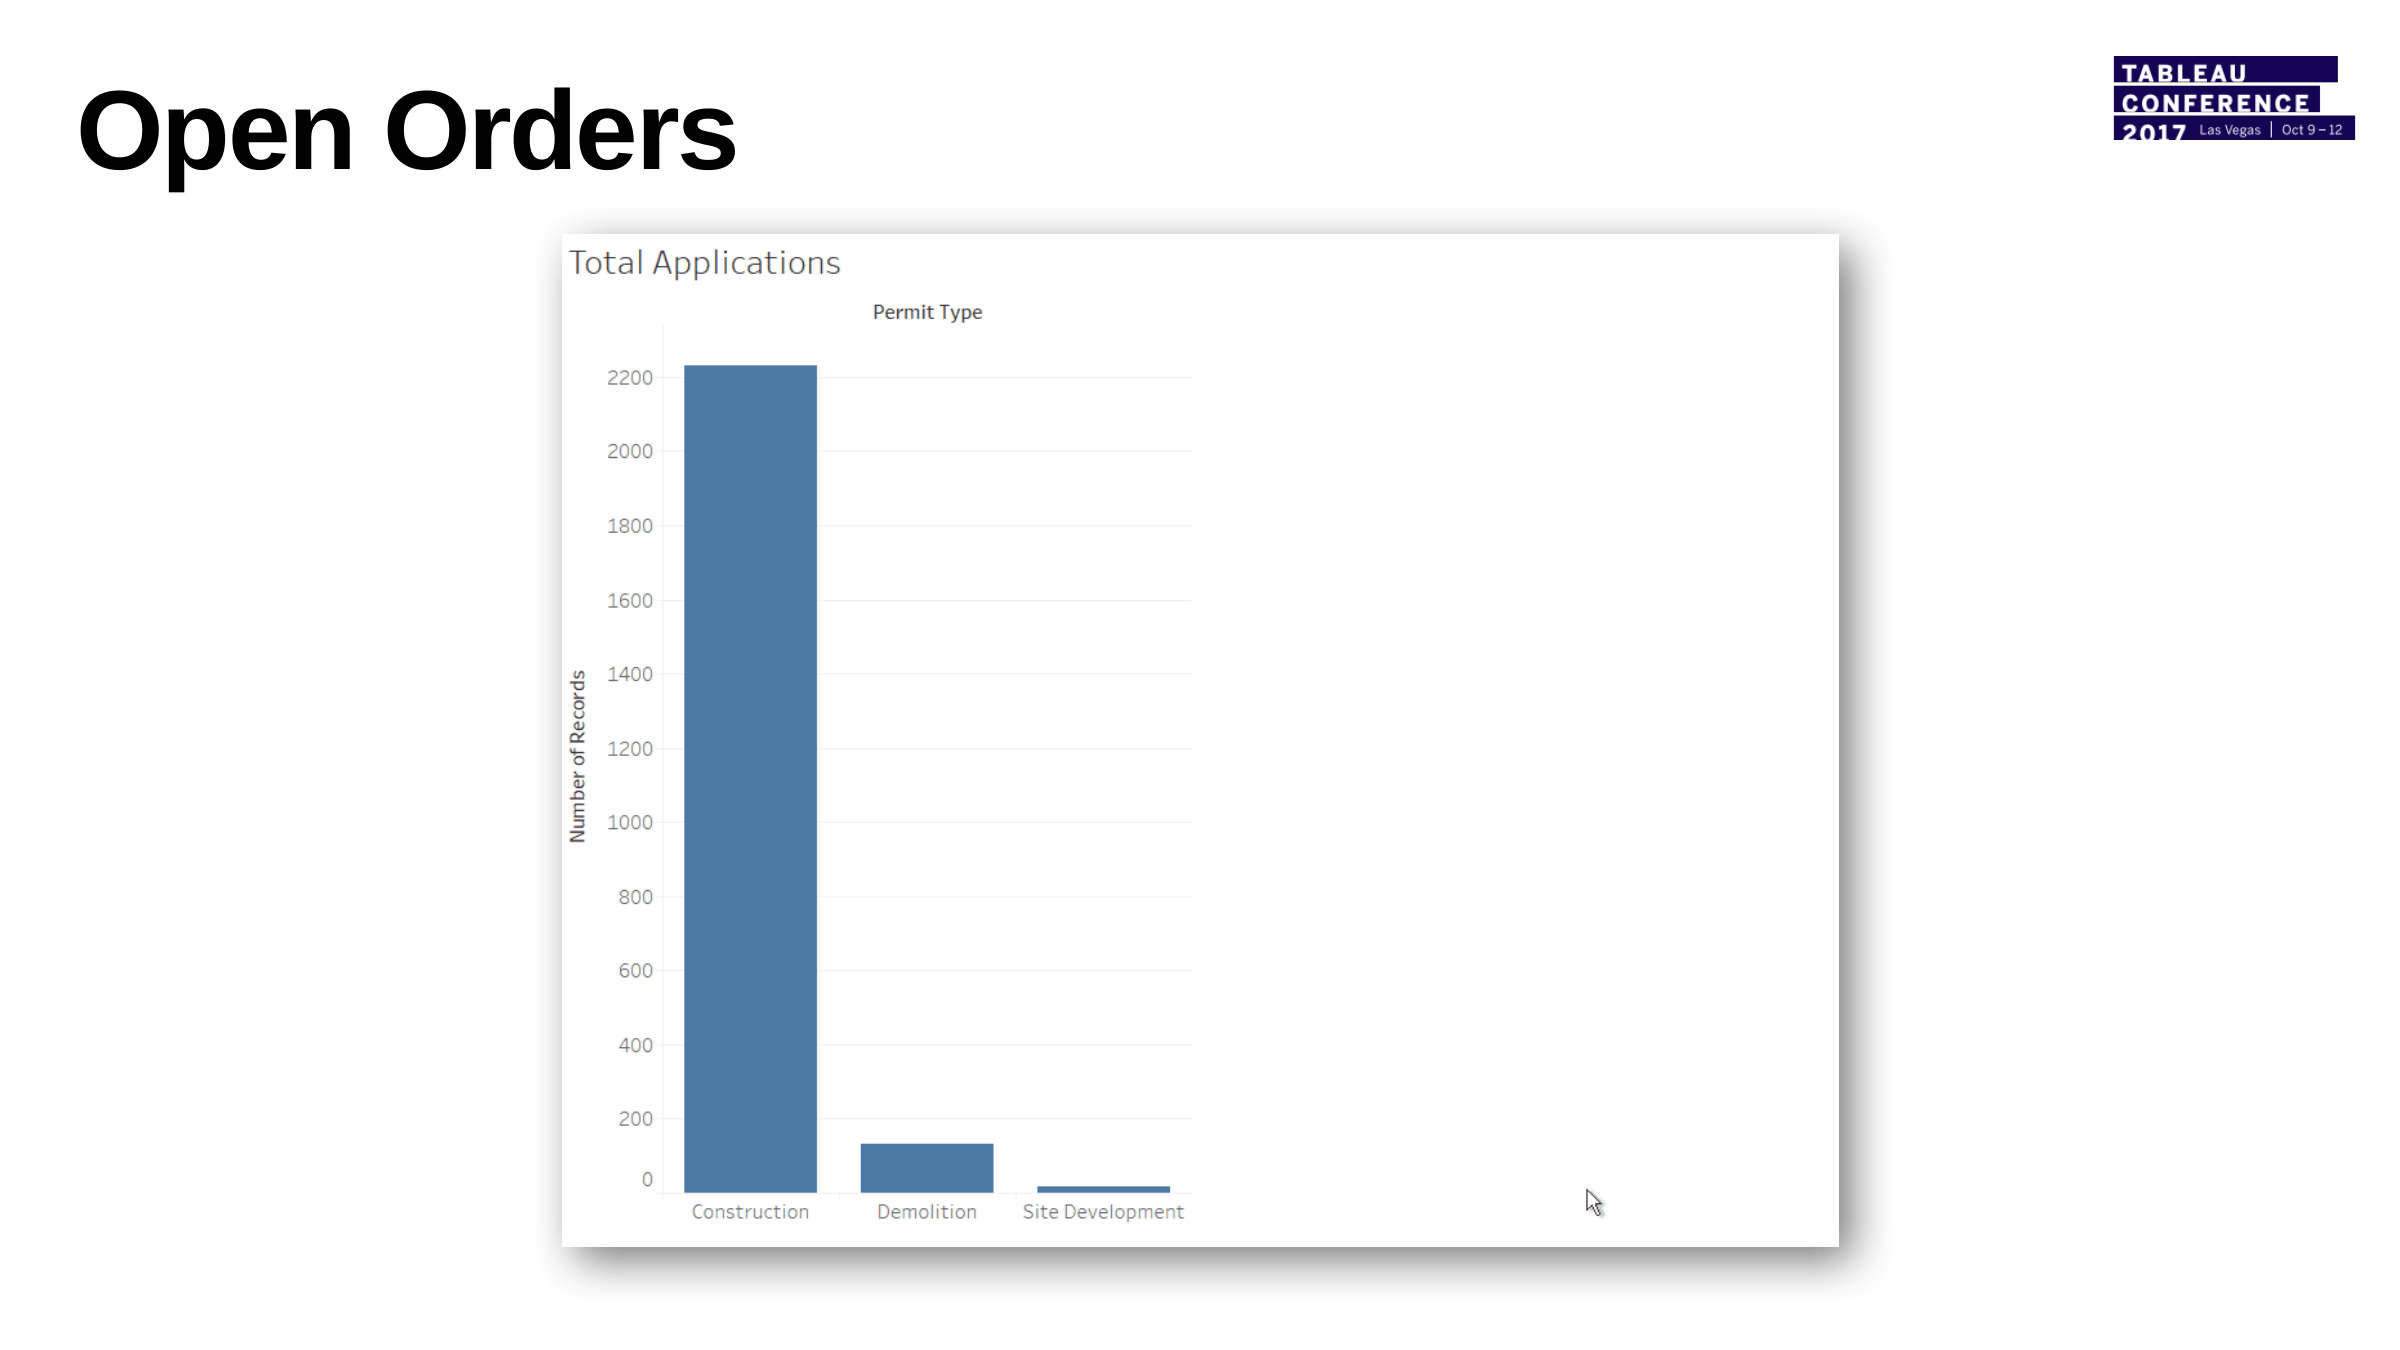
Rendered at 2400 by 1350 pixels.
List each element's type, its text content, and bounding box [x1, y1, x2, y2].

title Open Orders [52, 56, 2348, 235]
picture [561, 233, 1839, 1247]
